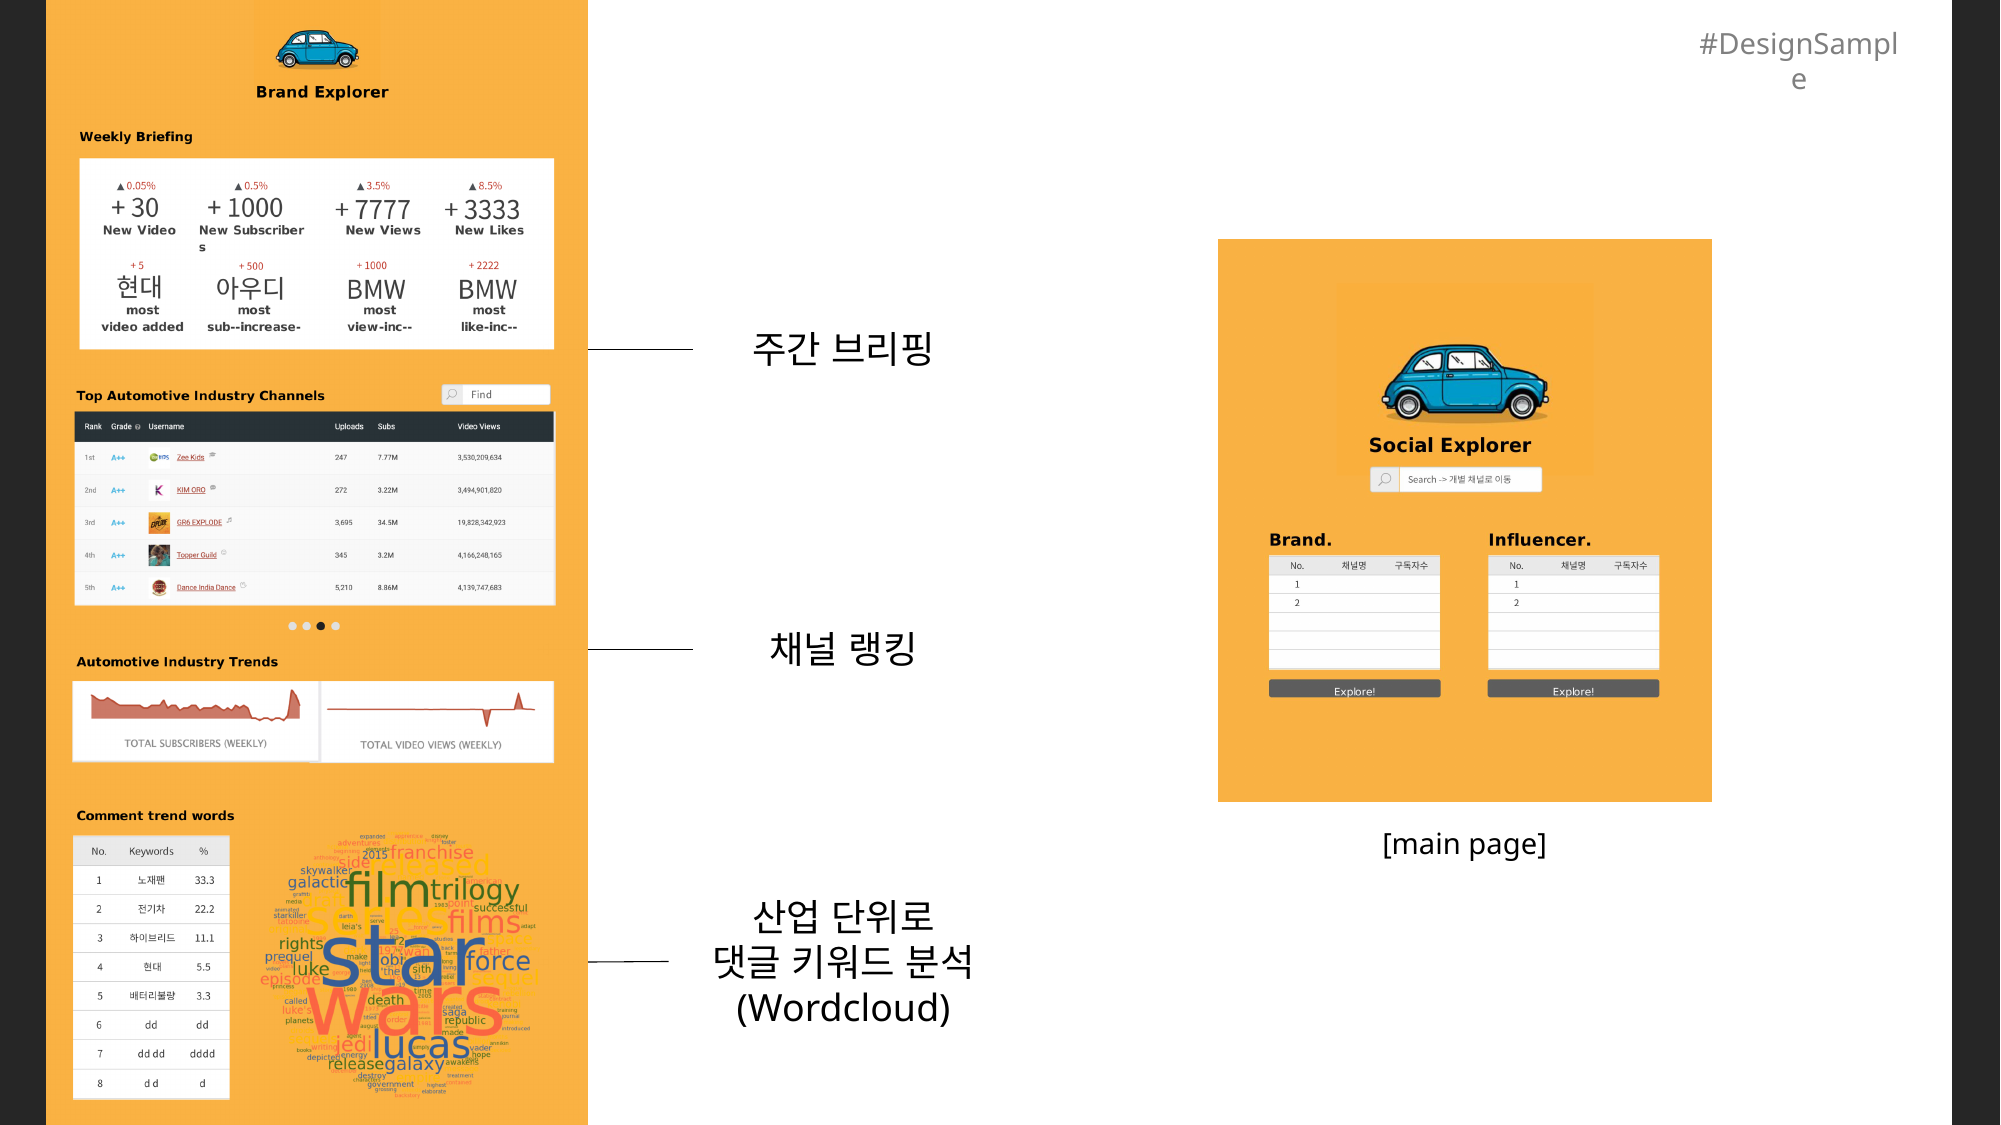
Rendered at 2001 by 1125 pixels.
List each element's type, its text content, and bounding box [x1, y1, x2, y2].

text_box #DesignSample [1679, 18, 1919, 103]
text_box 산업 단위로 댓글 키워드 분석 (Wordcloud) [668, 886, 1019, 1037]
text_box 채널 랭킹 [668, 619, 1019, 679]
picture [1217, 239, 1712, 802]
picture [45, 0, 588, 1125]
text_box 주간 브리핑 [668, 319, 1019, 379]
text_box [1951, 0, 2000, 1125]
text_box [main page] [1078, 782, 1851, 868]
text_box [0, 0, 45, 1125]
